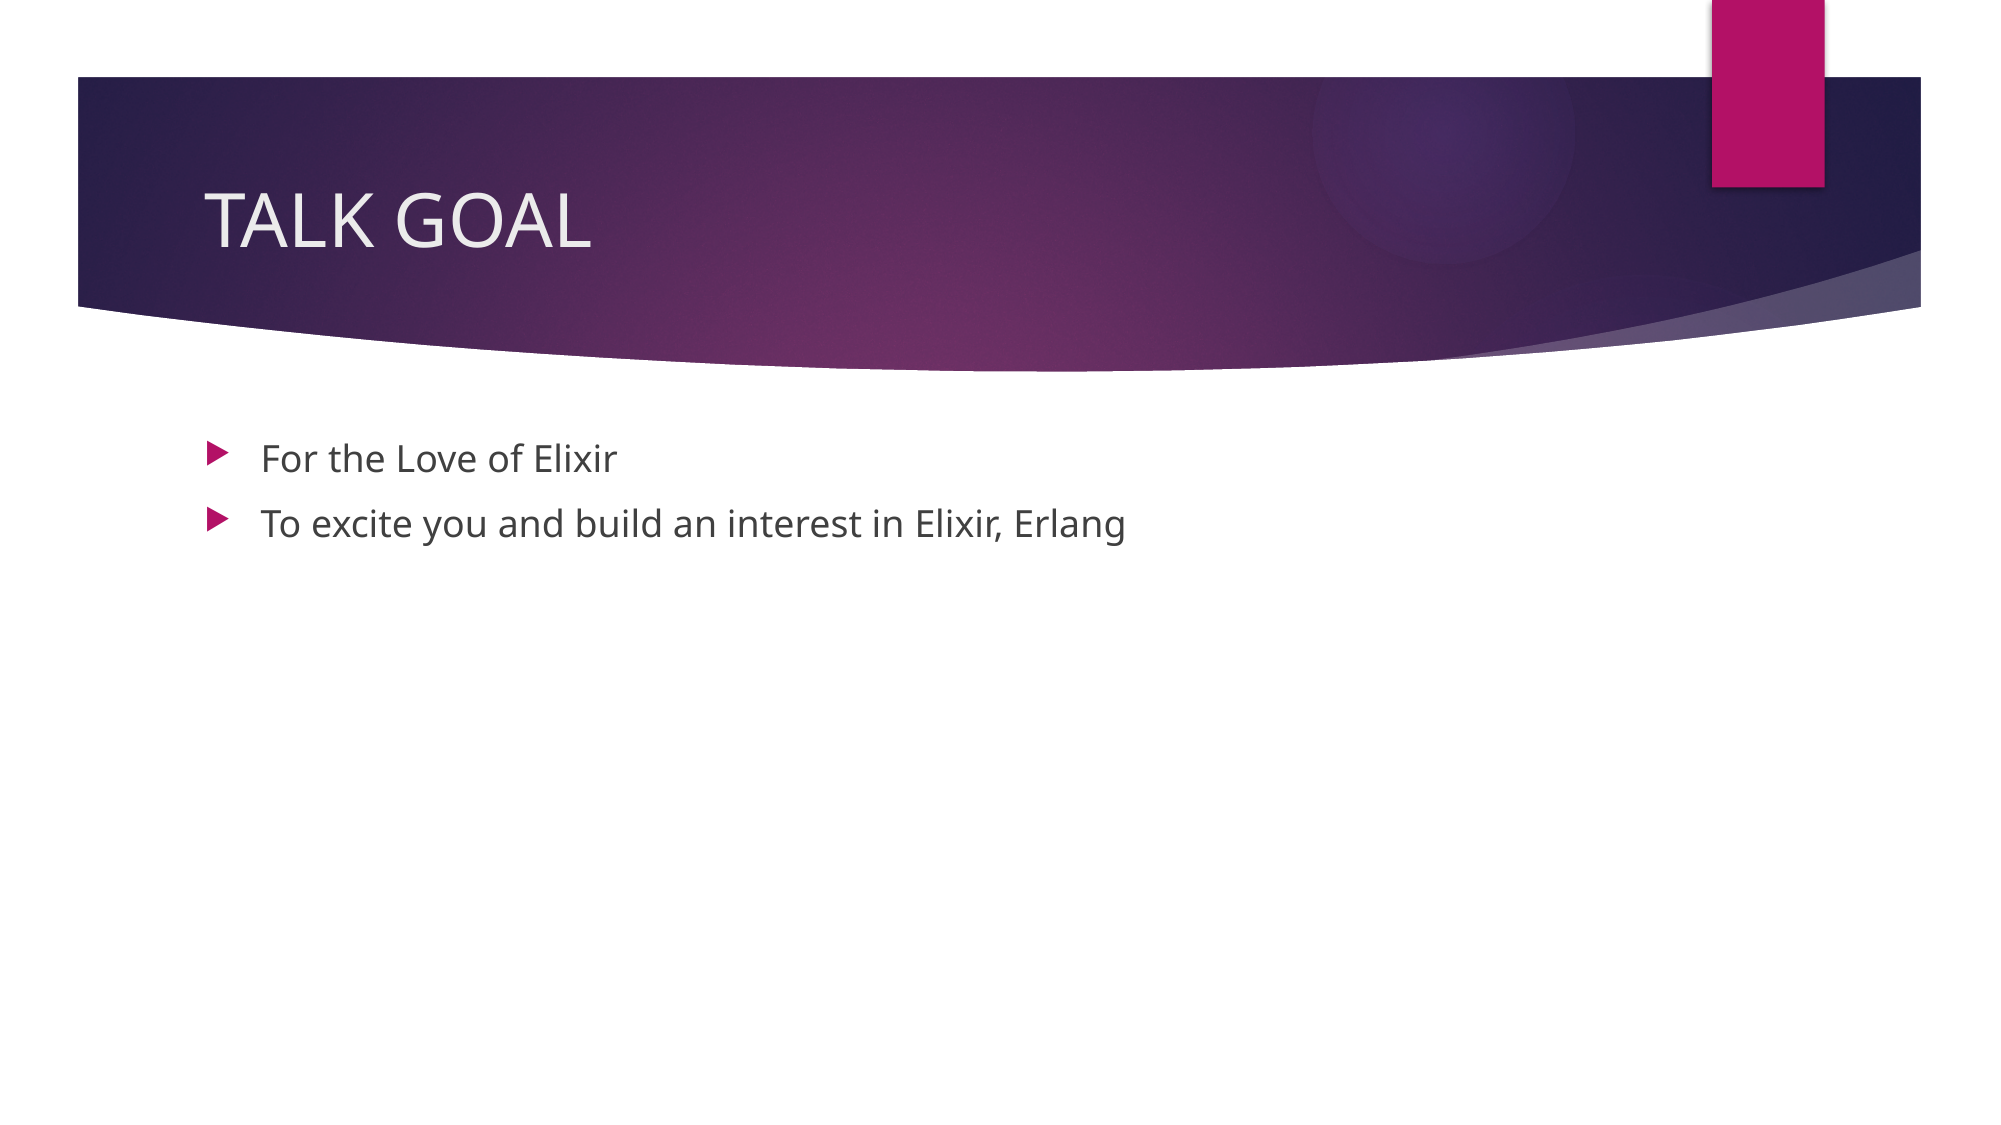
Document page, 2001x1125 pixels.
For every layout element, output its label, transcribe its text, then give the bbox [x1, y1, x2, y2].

title TALK GOAL [189, 159, 1627, 276]
list For the Love of Elixir To excite you and build an interest in Elixir, Erlang [189, 427, 1638, 988]
